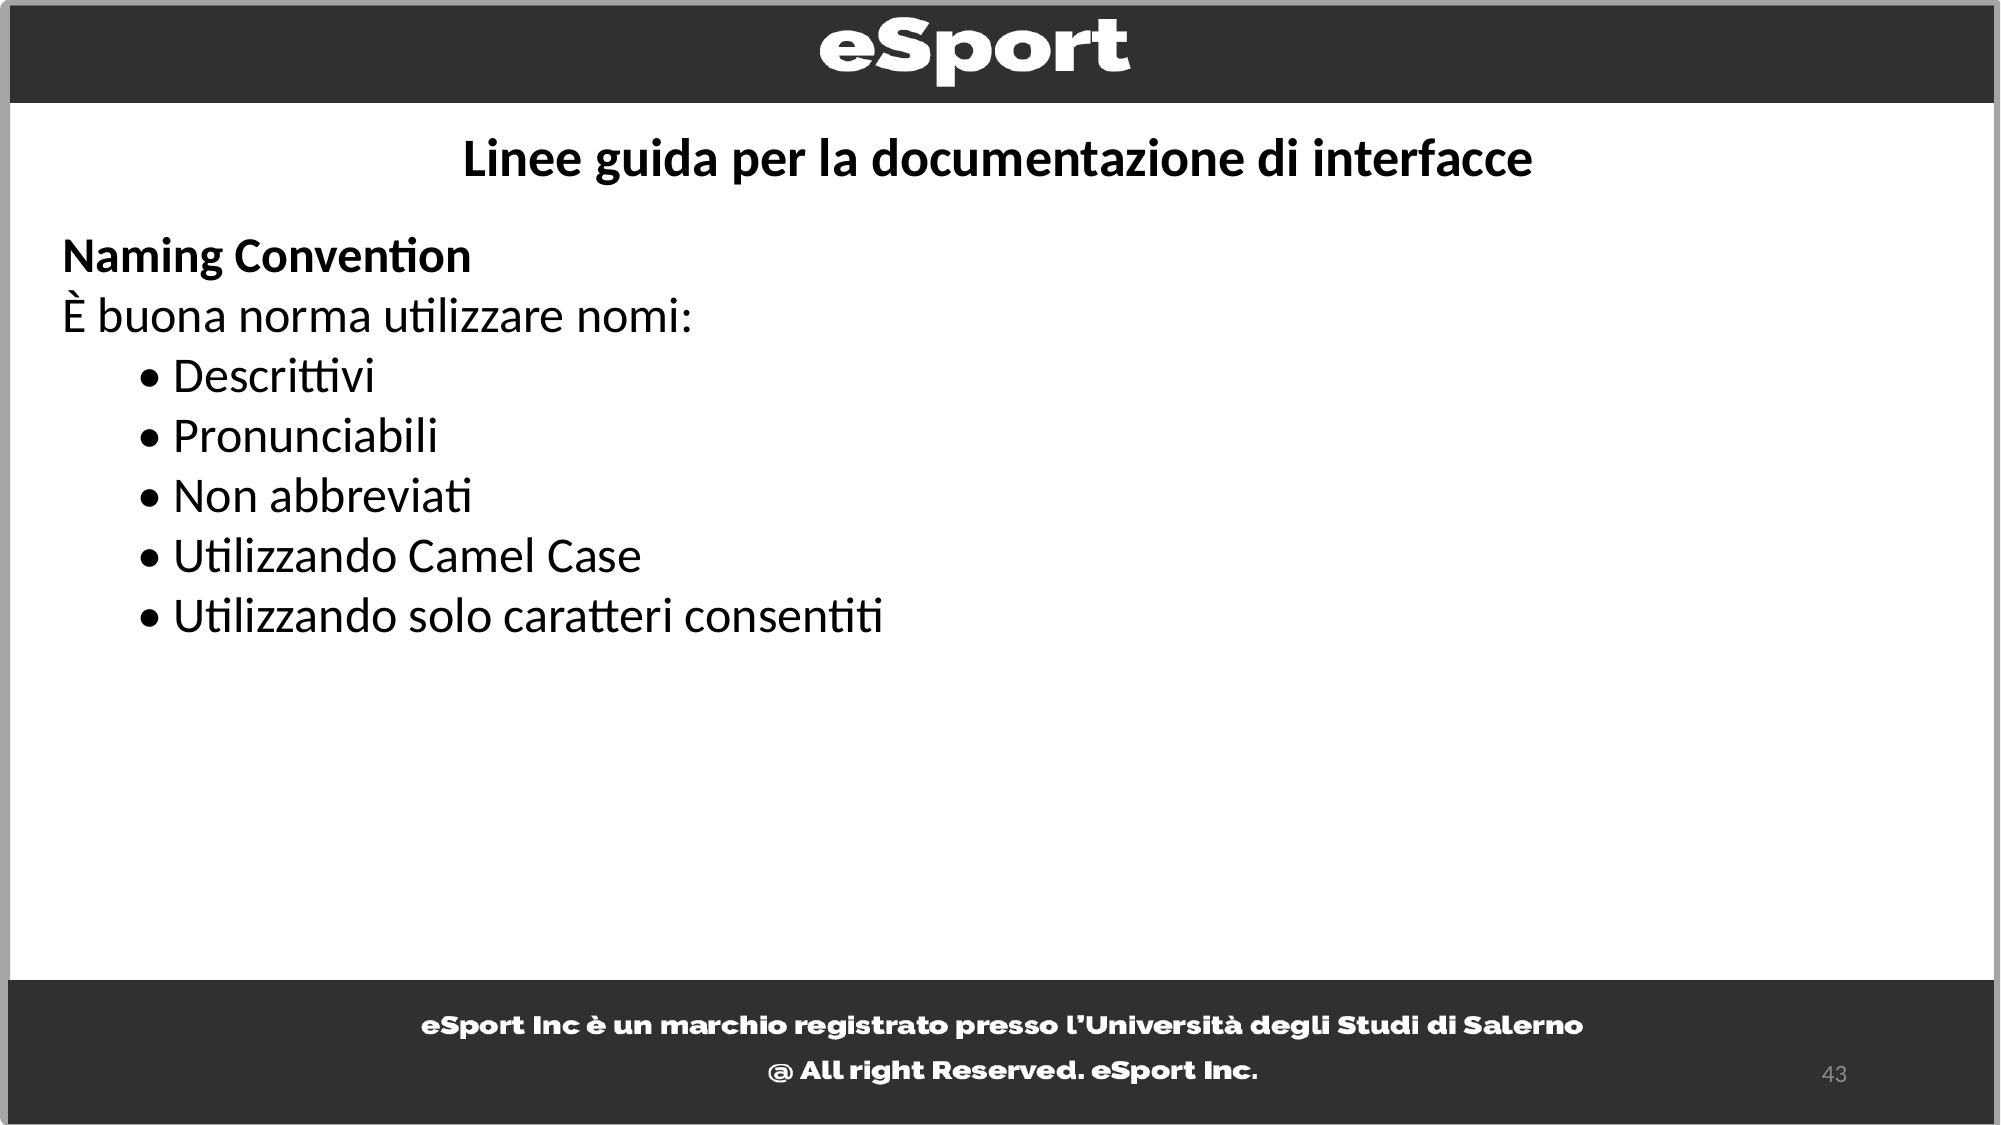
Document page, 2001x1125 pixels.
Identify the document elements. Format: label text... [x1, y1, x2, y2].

text_box Naming Convention È buona norma utilizzare nomi: • Descrittivi • Pronunciabili • Non abbreviati • Utilizzando Camel Case • Utilizzando solo caratteri consentiti [47, 215, 945, 651]
picture [0, 0, 2001, 1125]
slide_number 43 [1412, 1042, 1863, 1103]
text_box Linee guida per la documentazione di interfacce [371, 114, 1629, 195]
